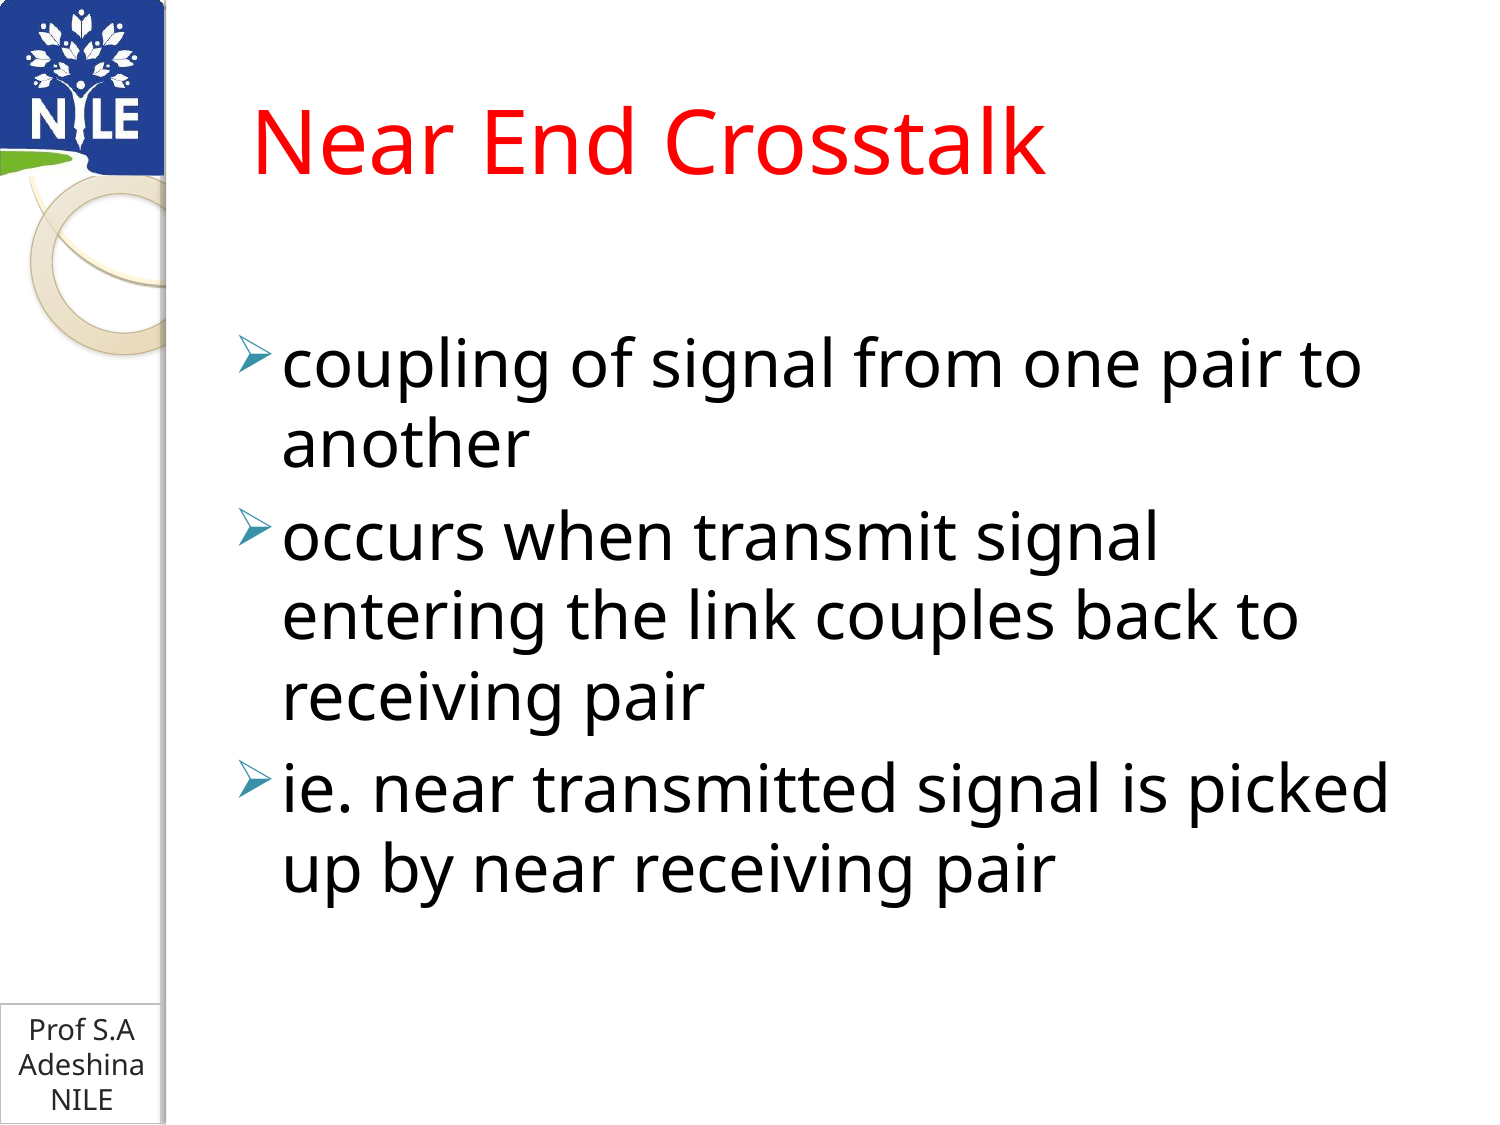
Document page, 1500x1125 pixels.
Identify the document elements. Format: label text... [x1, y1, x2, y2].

list coupling of signal from one pair to another occurs when transmit signal entering the link couples back to receiving pair ie. near transmitted signal is picked up by near receiving pair [206, 313, 1437, 1102]
title Near End Crosstalk [235, 45, 1466, 233]
picture [0, 0, 164, 176]
text_box Prof S.A Adeshina NILE [0, 1003, 164, 1124]
